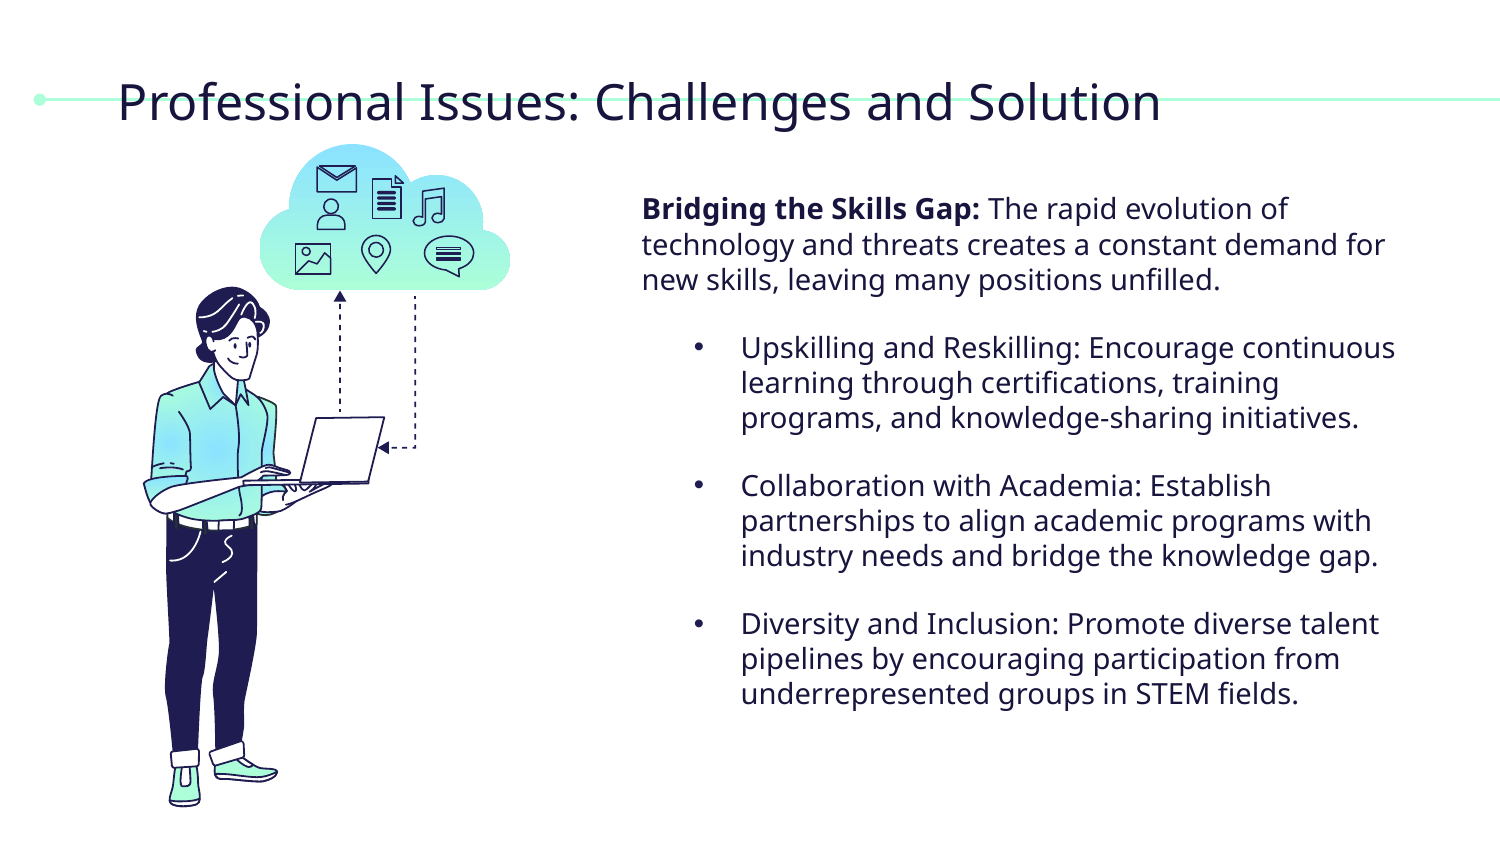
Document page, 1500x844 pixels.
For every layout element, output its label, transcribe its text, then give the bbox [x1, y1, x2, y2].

list Bridging the Skills Gap: The rapid evolution of technology and threats creates a constant demand for new skills, leaving many positions unfilled. Upskilling and Reskilling: Encourage continuous learning through certifications, training programs, and knowledge-sharing initiatives. Collaboration with Academia: Establish partnerships to align academic programs with industry needs and bridge the knowledge gap. Diversity and Inclusion: Promote diverse talent pipelines by encouraging participation from underrepresented groups in STEM fields. [603, 175, 1452, 789]
title Professional Issues: Challenges and Solution [102, 55, 1370, 144]
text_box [142, 143, 511, 808]
